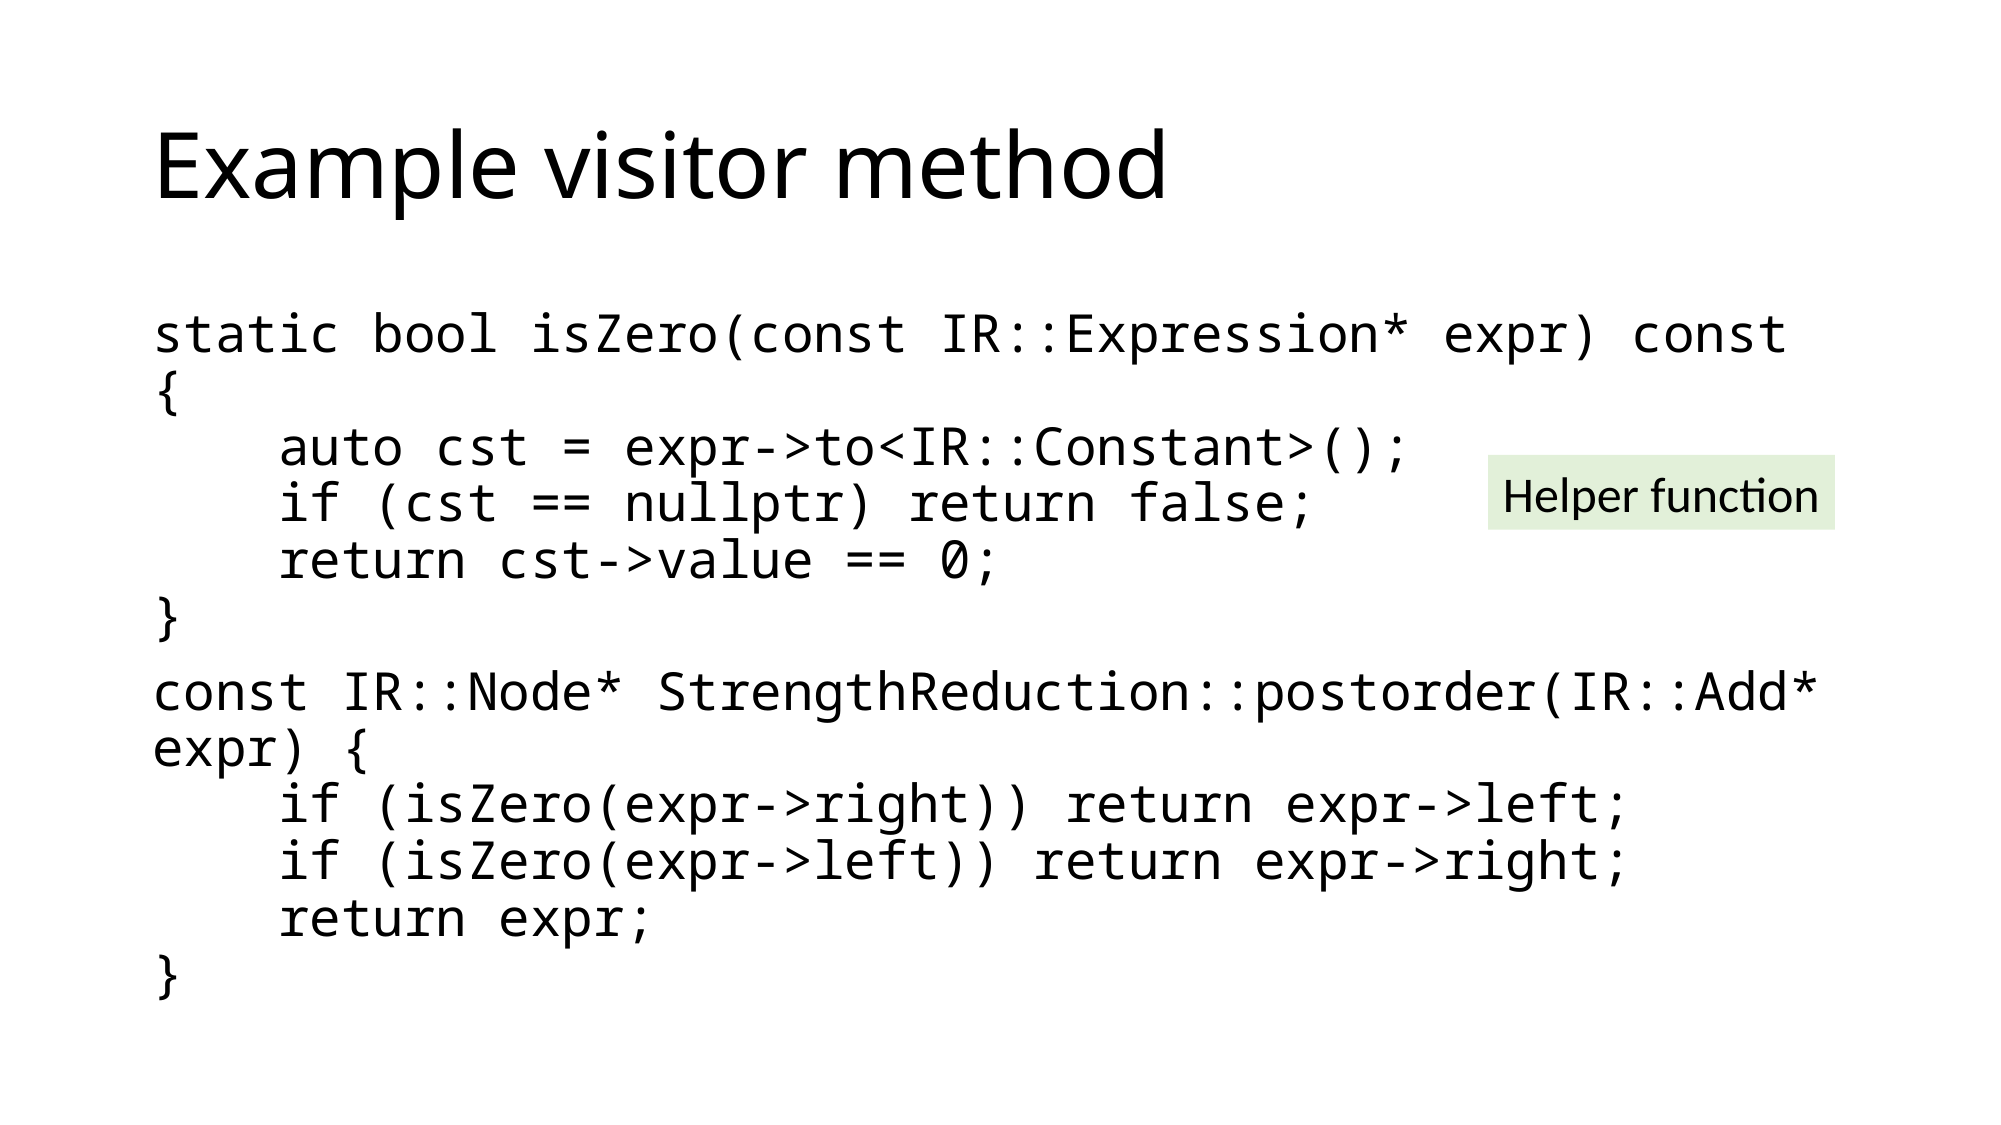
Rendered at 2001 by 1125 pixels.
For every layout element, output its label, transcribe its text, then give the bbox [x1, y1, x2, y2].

list static bool isZero(const IR::Expression* expr) const { auto cst = expr->to<IR::Constant>(); if (cst == nullptr) return false; return cst->value == 0; } const IR::Node* StrengthReduction::postorder(IR::Add* expr) { if (isZero(expr->right)) return expr->left; if (isZero(expr->left)) return expr->right; return expr; } [137, 299, 1863, 1014]
title Example visitor method [137, 59, 1863, 278]
text_box Helper function [1488, 454, 1835, 530]
